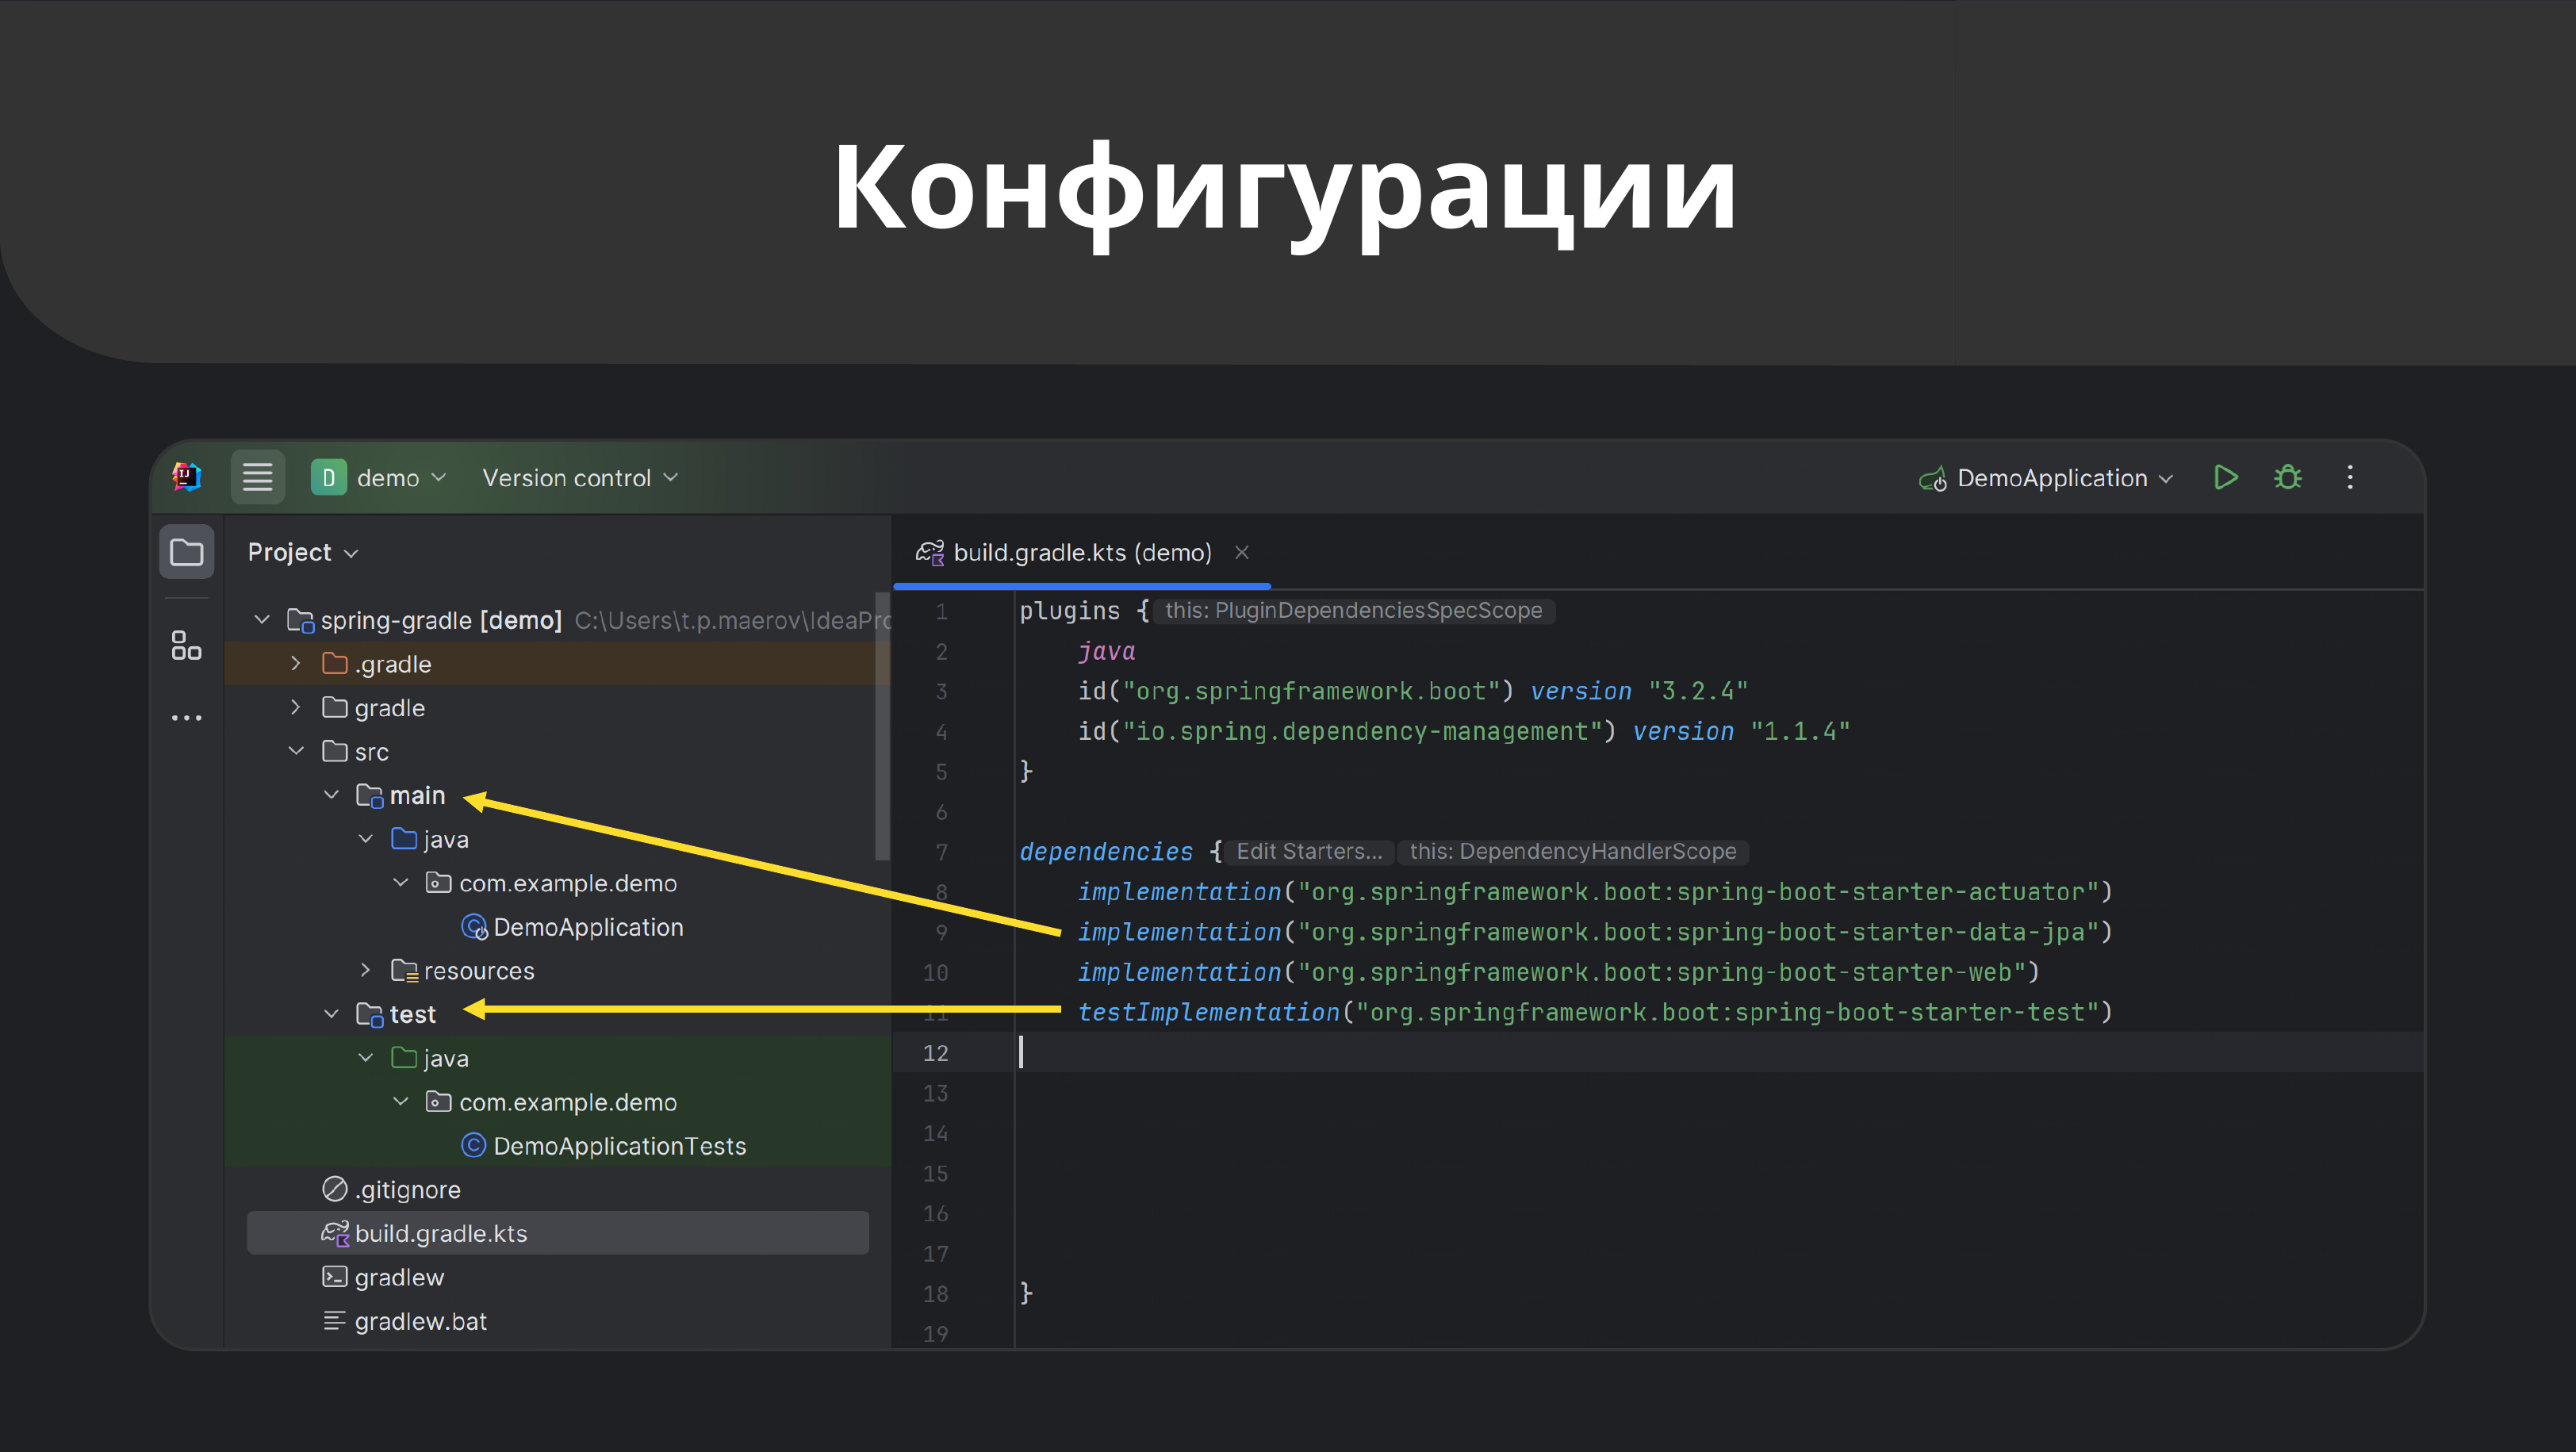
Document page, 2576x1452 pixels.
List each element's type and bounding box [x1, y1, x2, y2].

picture [150, 439, 2426, 1350]
text_box [0, 0, 2576, 366]
text_box [462, 797, 1061, 934]
